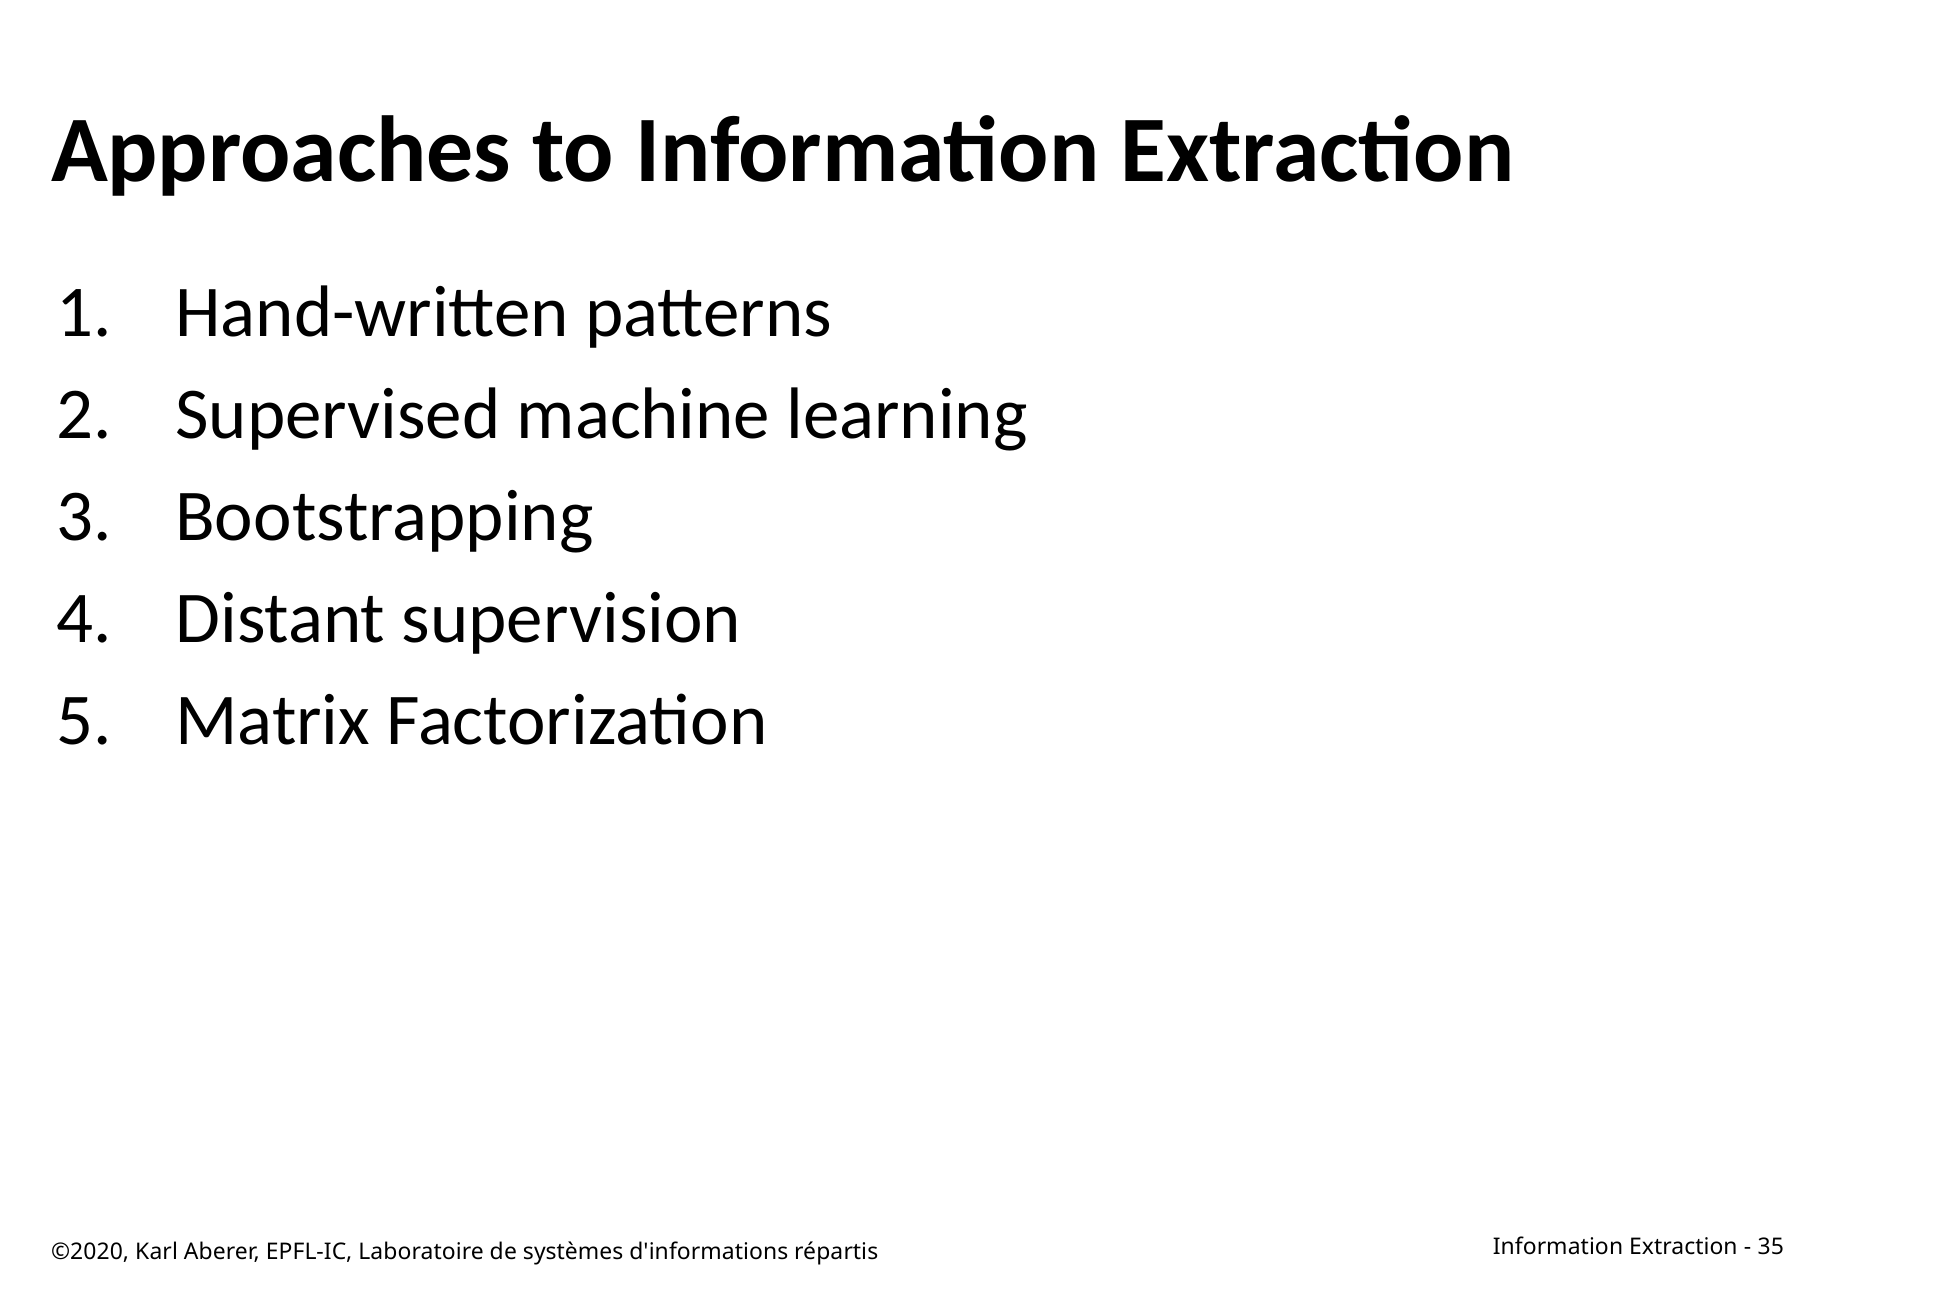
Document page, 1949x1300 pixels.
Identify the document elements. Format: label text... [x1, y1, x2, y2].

title Approaches to Information Extraction [32, 57, 1803, 232]
list Hand-written patterns Supervised machine learning Bootstrapping Distant supervision Matrix Factorization [37, 253, 1809, 1208]
footer ©2020, Karl Aberer, EPFL-IC, Laboratoire de systèmes d'informations répartis [32, 1227, 1284, 1271]
